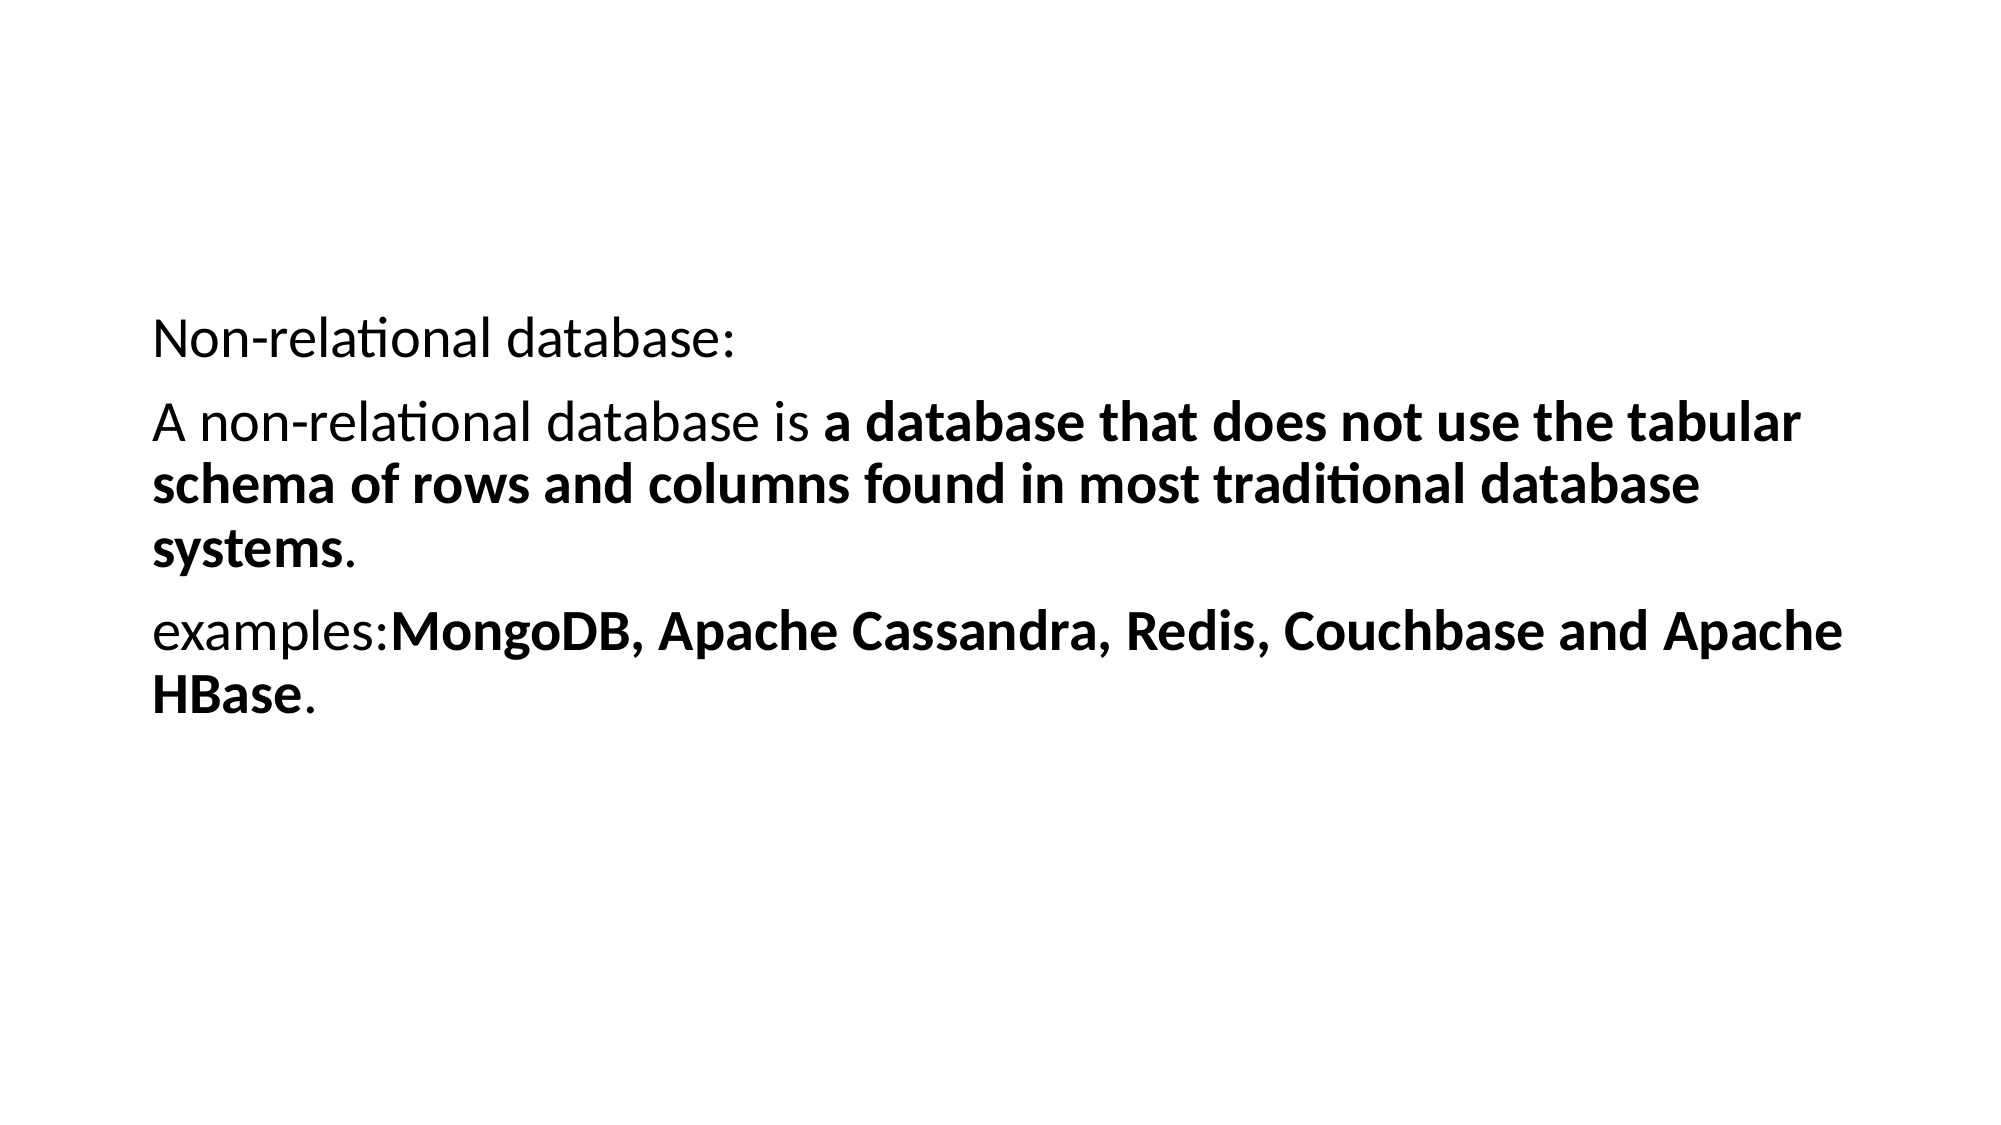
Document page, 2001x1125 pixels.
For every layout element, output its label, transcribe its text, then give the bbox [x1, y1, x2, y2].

list Non-relational database: A non-relational database is a database that does not use the tabular schema of rows and columns found in most traditional database systems. examples:MongoDB, Apache Cassandra, Redis, Couchbase and Apache HBase. [137, 299, 1863, 1014]
